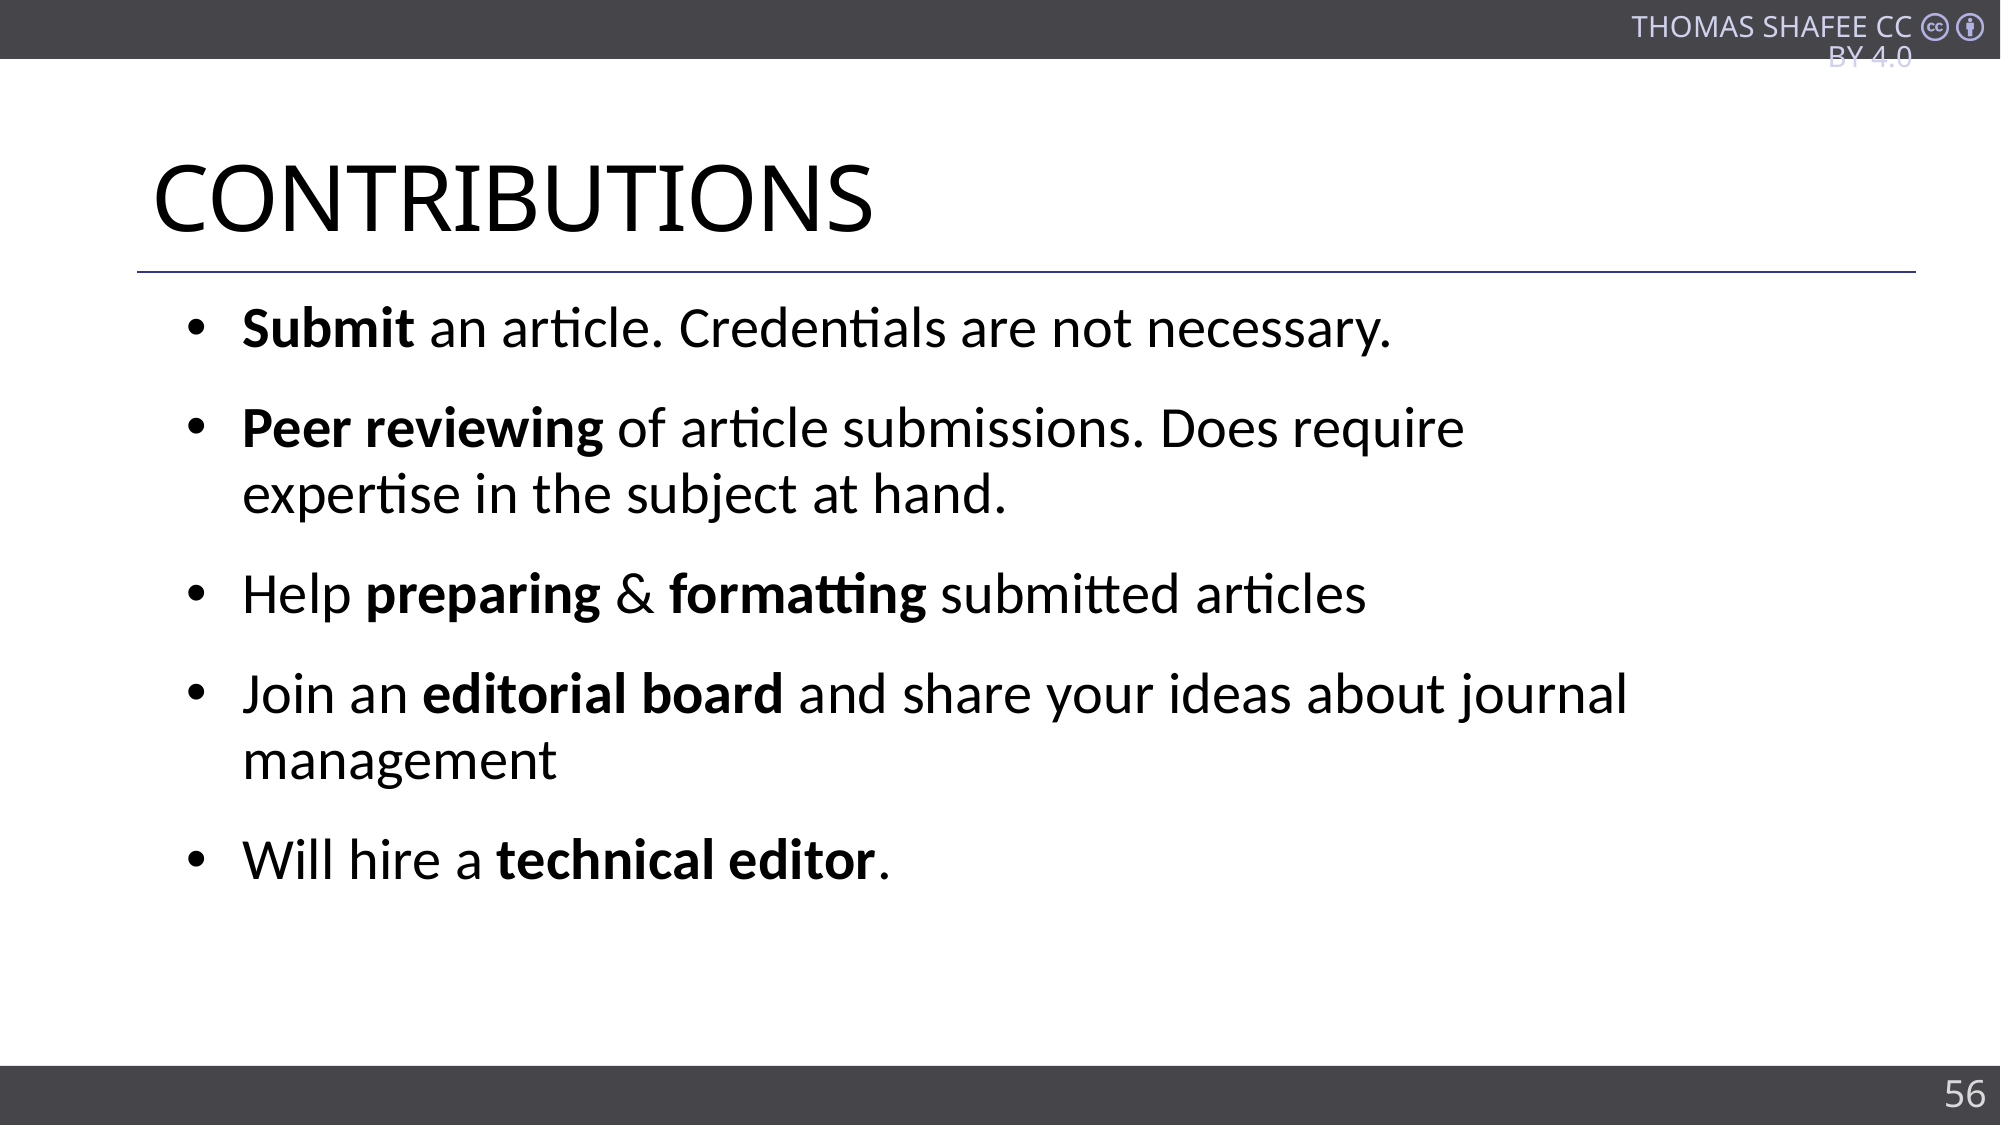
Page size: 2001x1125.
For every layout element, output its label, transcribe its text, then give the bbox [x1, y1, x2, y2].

list Submit an article. Credentials are not necessary. Peer reviewing of article submissions. Does require expertise in the subject at hand. Help preparing & formatting submitted articles Join an editorial board and share your ideas about journal management Will hire a technical editor. [171, 287, 1653, 1014]
slide_number 56 [1907, 1065, 1995, 1125]
title Contributions [136, 132, 1838, 259]
